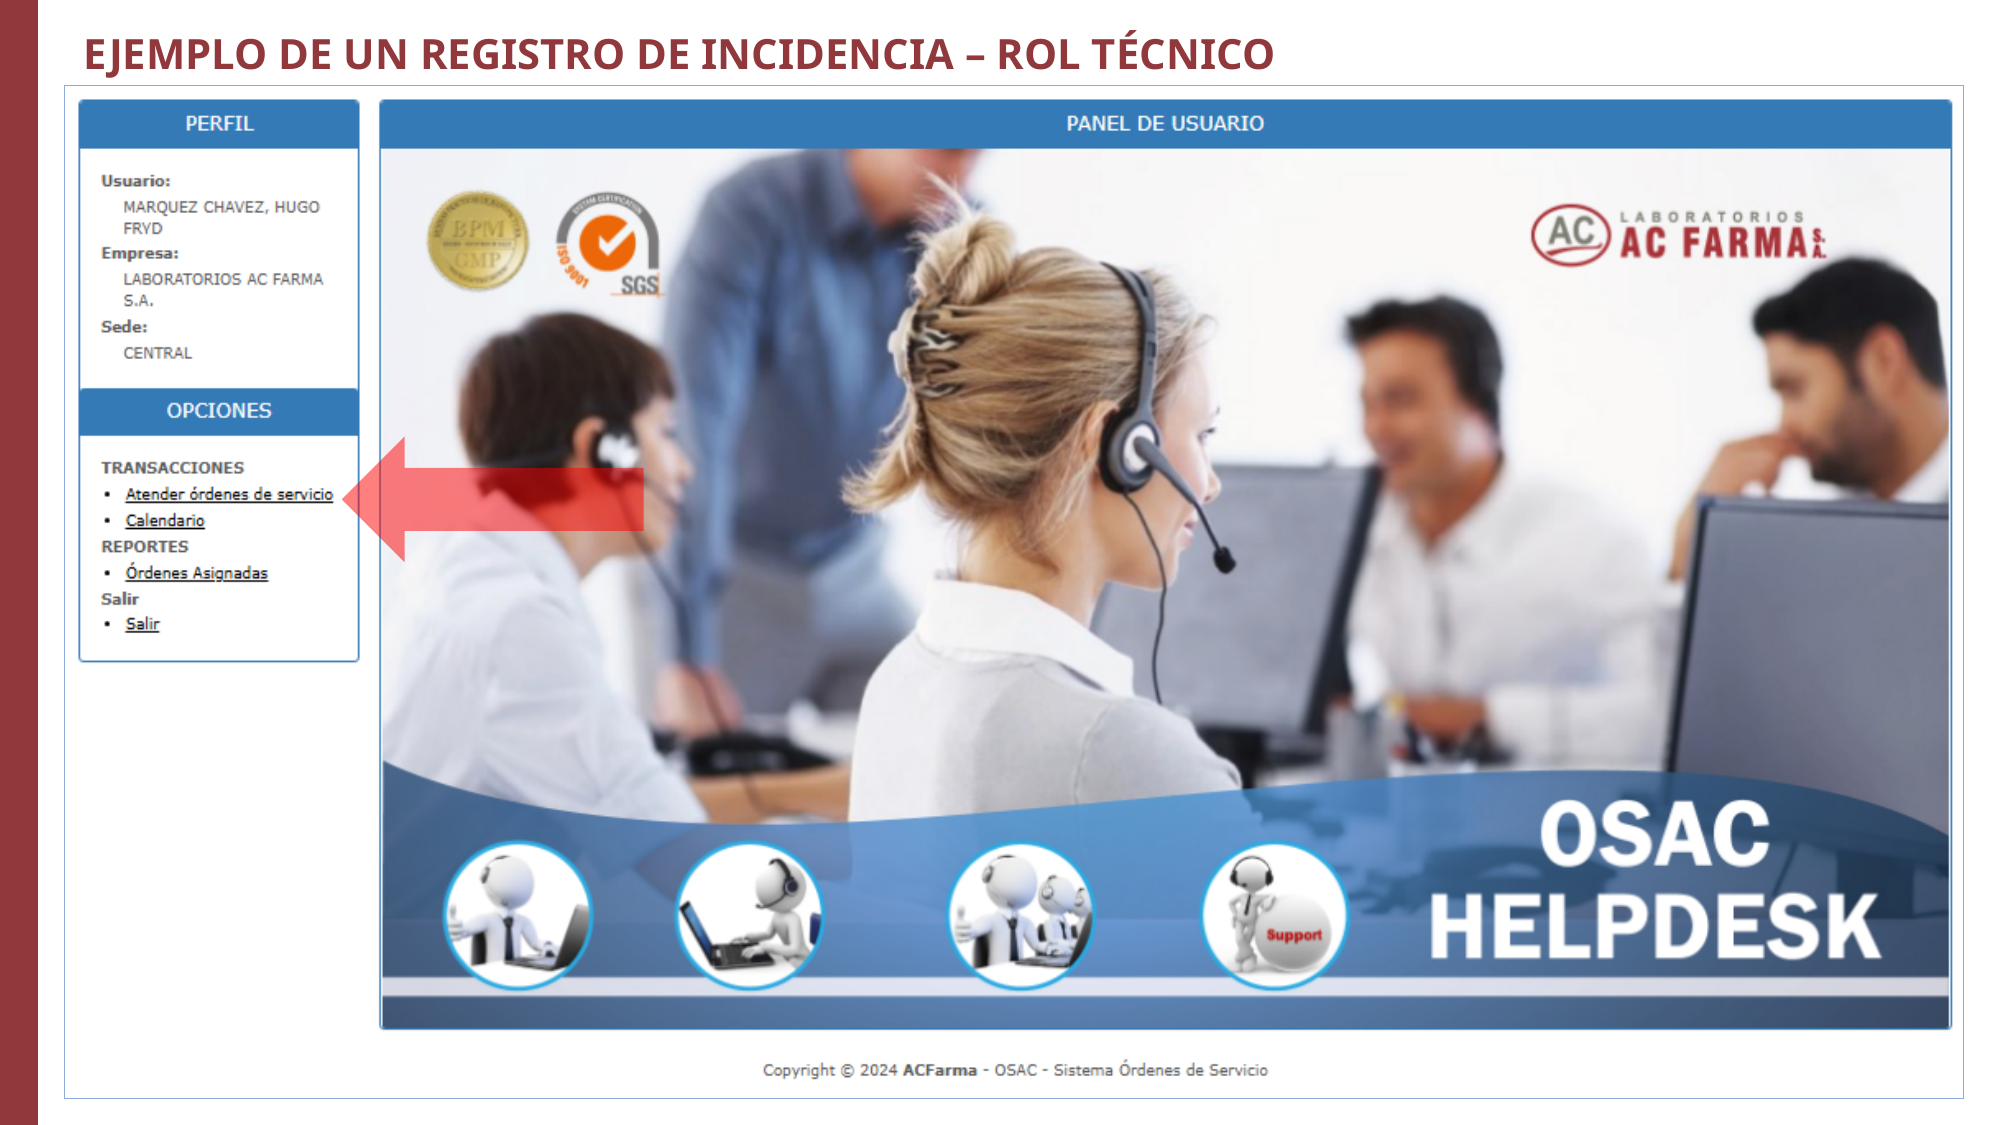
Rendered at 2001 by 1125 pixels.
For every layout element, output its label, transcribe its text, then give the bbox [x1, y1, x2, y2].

title EJEMPLO DE UN REGISTRO DE INCIDENCIA – ROL TÉCNICO [68, 25, 1723, 85]
picture [64, 0, 1987, 1099]
